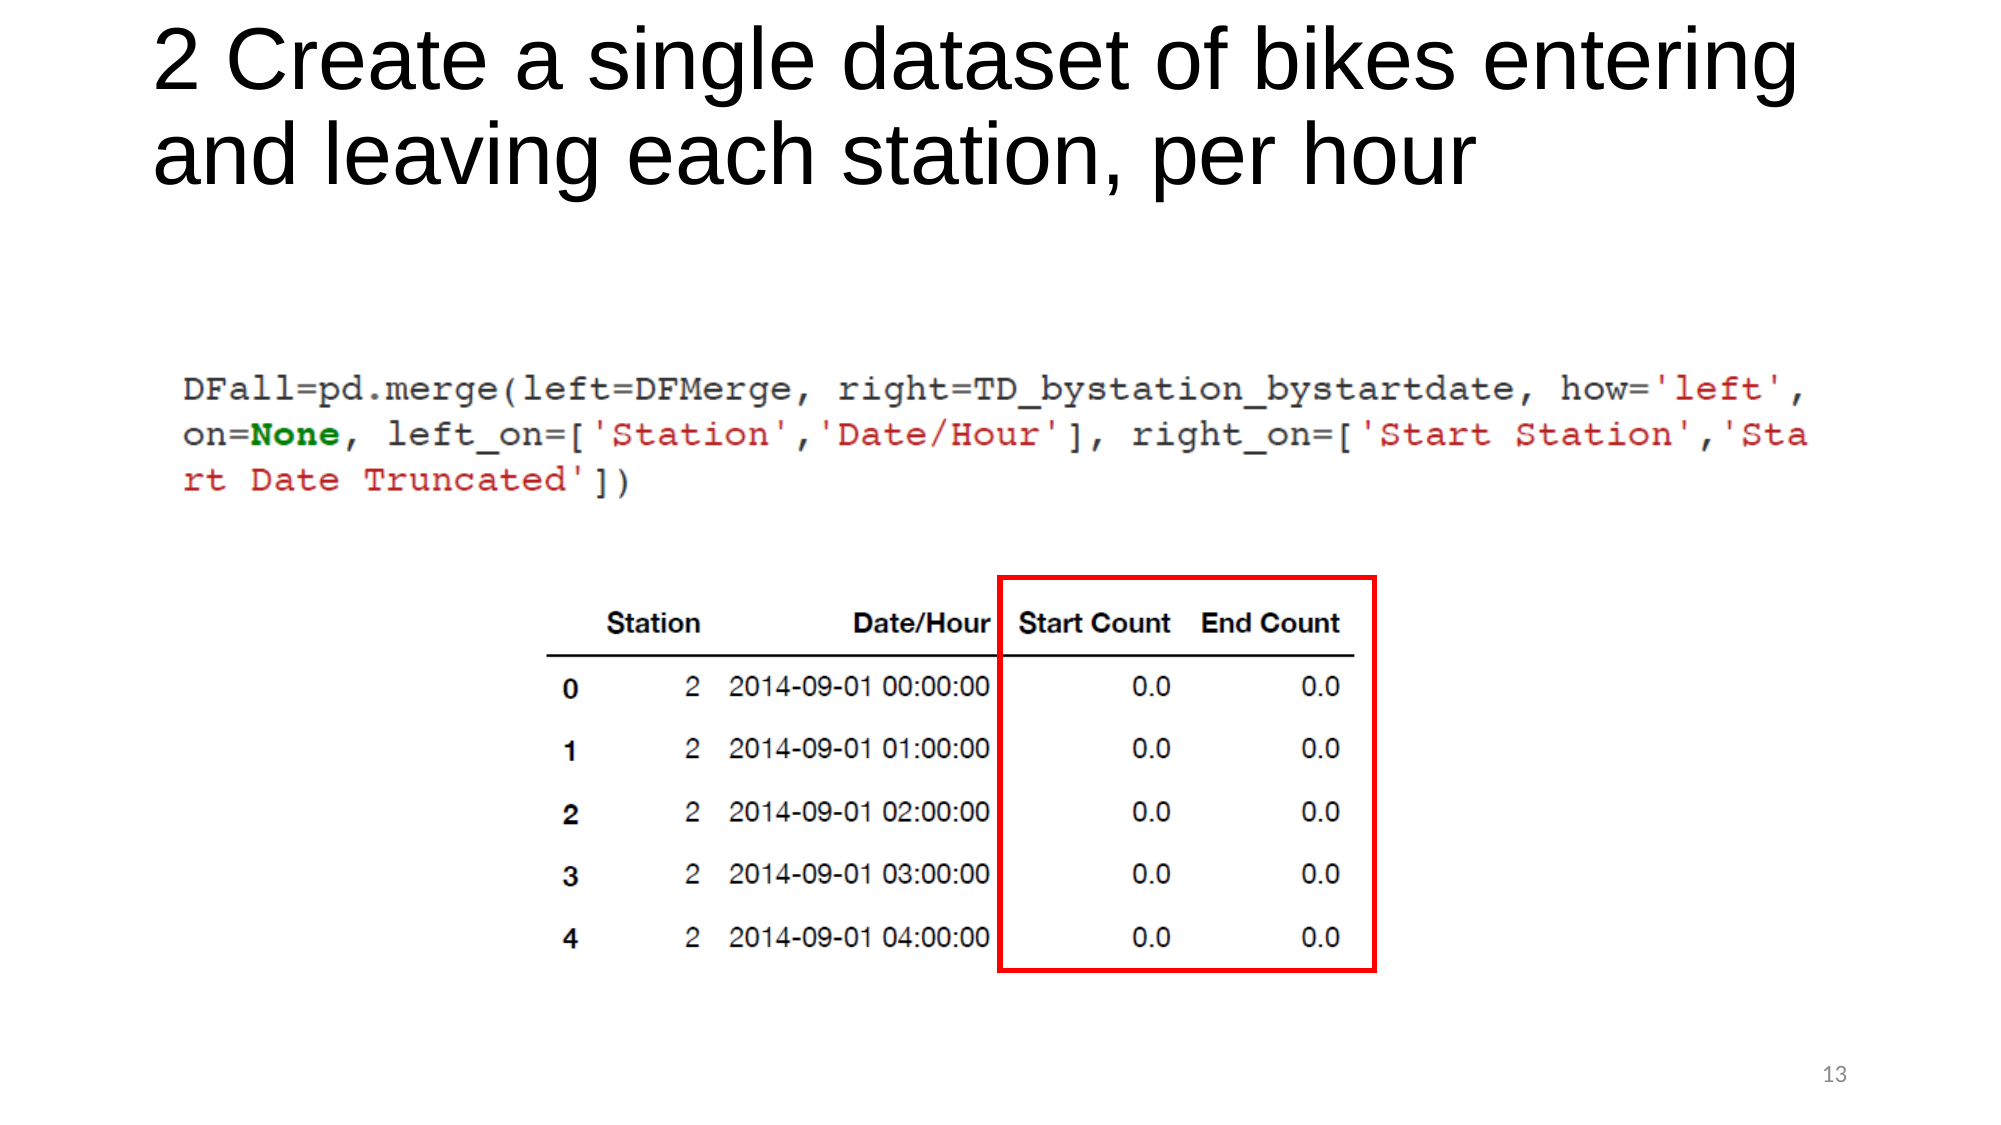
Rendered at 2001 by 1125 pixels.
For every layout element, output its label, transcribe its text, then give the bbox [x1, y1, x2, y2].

slide_number 13 [1412, 1042, 1863, 1103]
text_box [999, 577, 1376, 971]
title 2 Create a single dataset of bikes entering and leaving each station, per hour [137, 0, 1863, 218]
picture [540, 591, 1372, 985]
picture [174, 364, 1826, 505]
